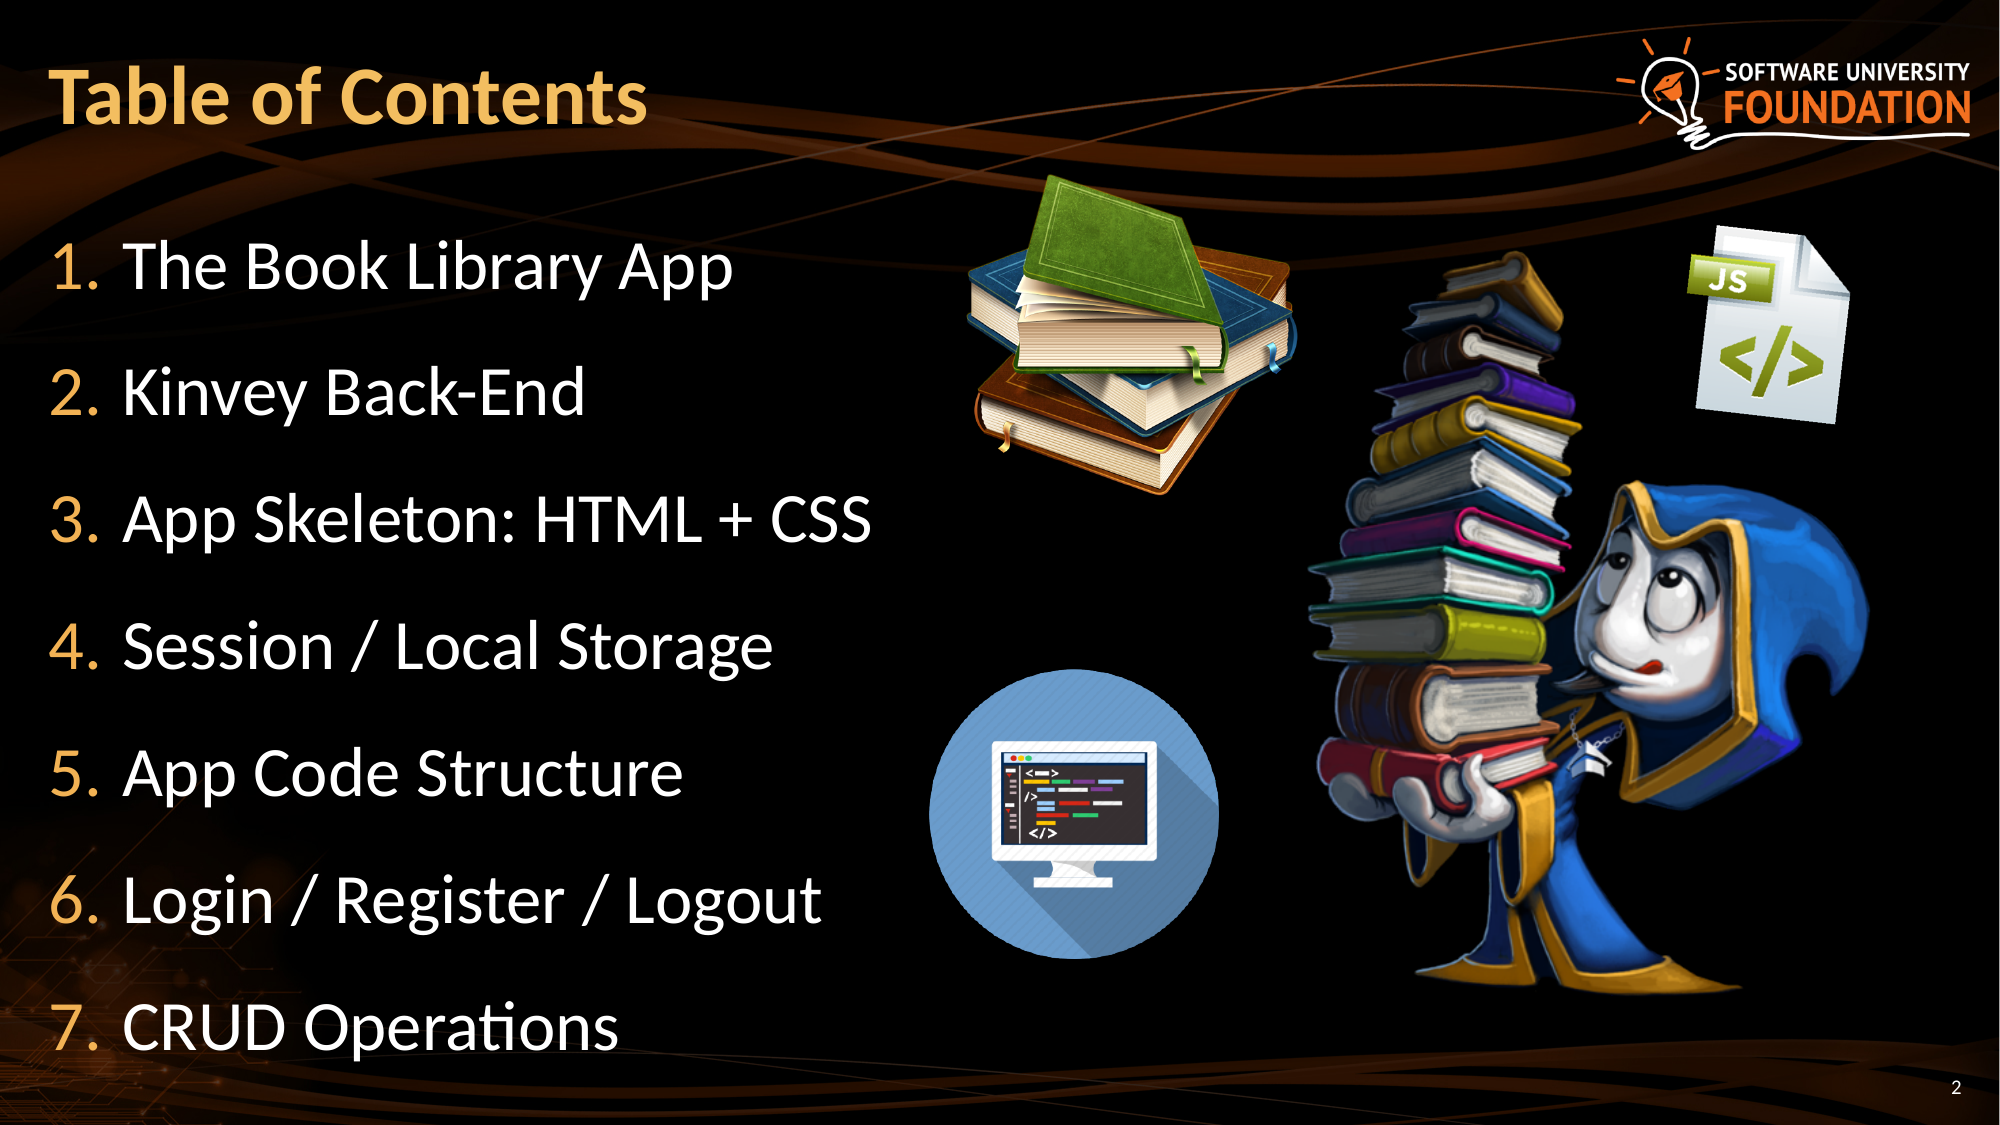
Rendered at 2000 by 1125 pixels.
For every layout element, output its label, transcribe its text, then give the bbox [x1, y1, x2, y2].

list The Book Library App Kinvey Back-End App Skeleton: HTML + CSS Session / Local Storage App Code Structure Login / Register / Logout CRUD Operations [31, 195, 1968, 1103]
picture [0, 0, 2000, 1125]
title Table of Contents [30, 6, 1602, 189]
slide_number 2 [1897, 1070, 1968, 1103]
